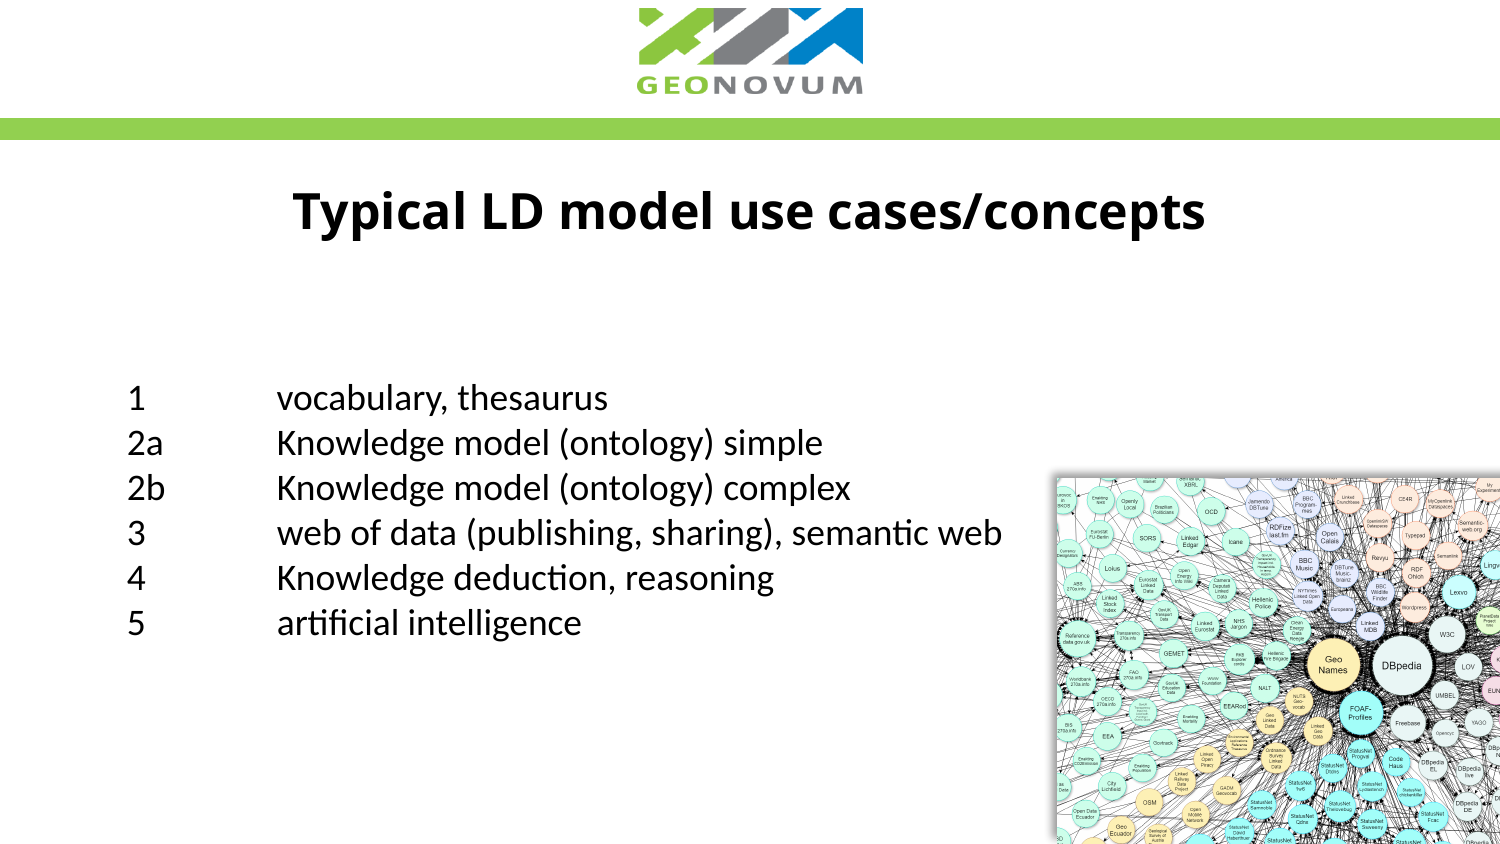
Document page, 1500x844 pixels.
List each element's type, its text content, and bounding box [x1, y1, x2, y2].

picture [637, 8, 863, 94]
picture [1056, 477, 1500, 844]
title Typical LD model use cases/concepts [75, 139, 1425, 281]
text_box vocabulary, thesaurus 2a Knowledge model (ontology) simple 2b Knowledge model (ontology) complex 3 web of data (publishing, sharing), semantic web 4 Knowledge deduction, reasoning 5 artificial intelligence [112, 365, 1093, 651]
